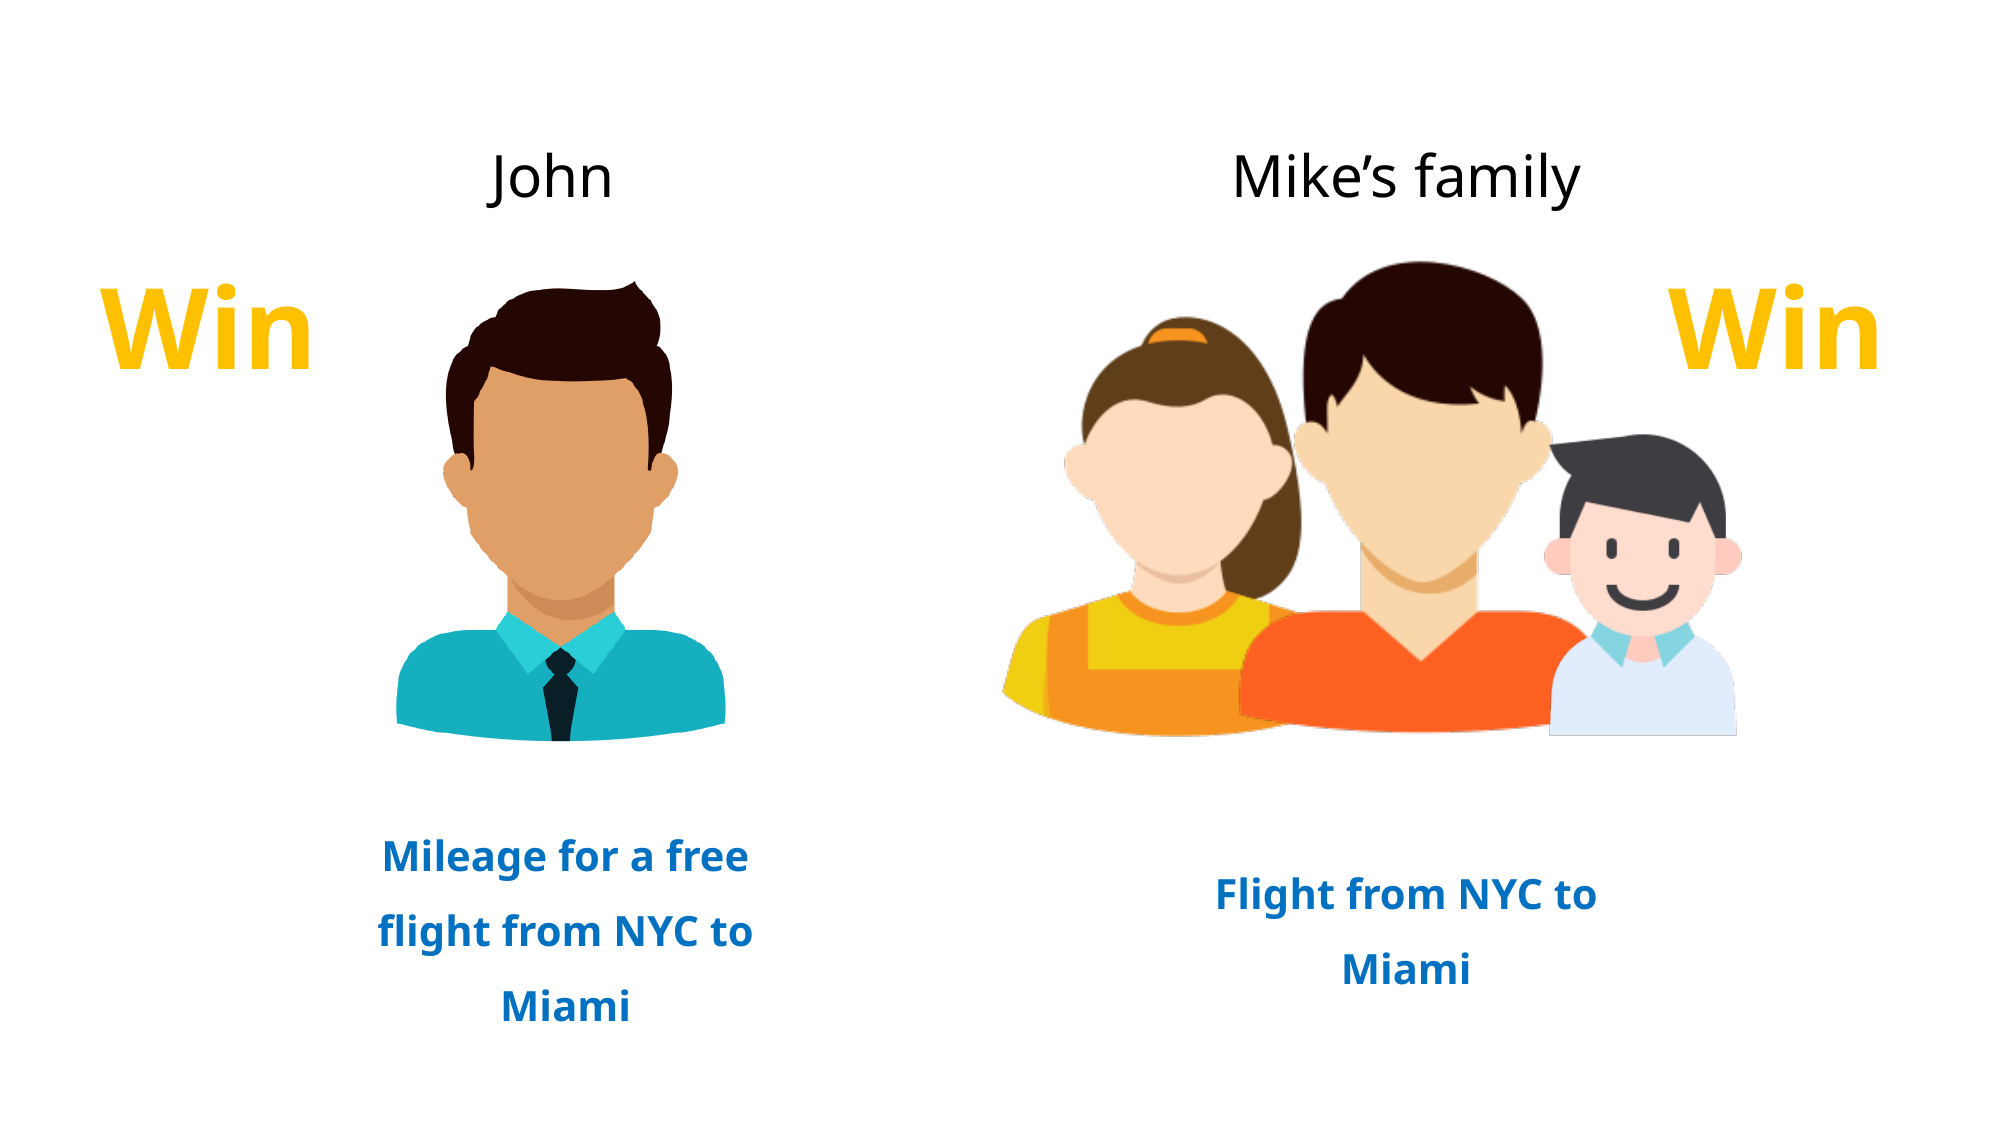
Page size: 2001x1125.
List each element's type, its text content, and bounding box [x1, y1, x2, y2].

text_box Mike’s family [1047, 131, 1765, 216]
text_box Mileage for a free flight from NYC to Miami [310, 797, 821, 1038]
text_box John [360, 131, 746, 216]
picture [964, 255, 1809, 752]
text_box Flight from NYC to Miami [1151, 835, 1662, 1001]
text_box Win [0, 182, 465, 400]
picture [335, 280, 796, 742]
text_box Win [1521, 182, 2000, 400]
